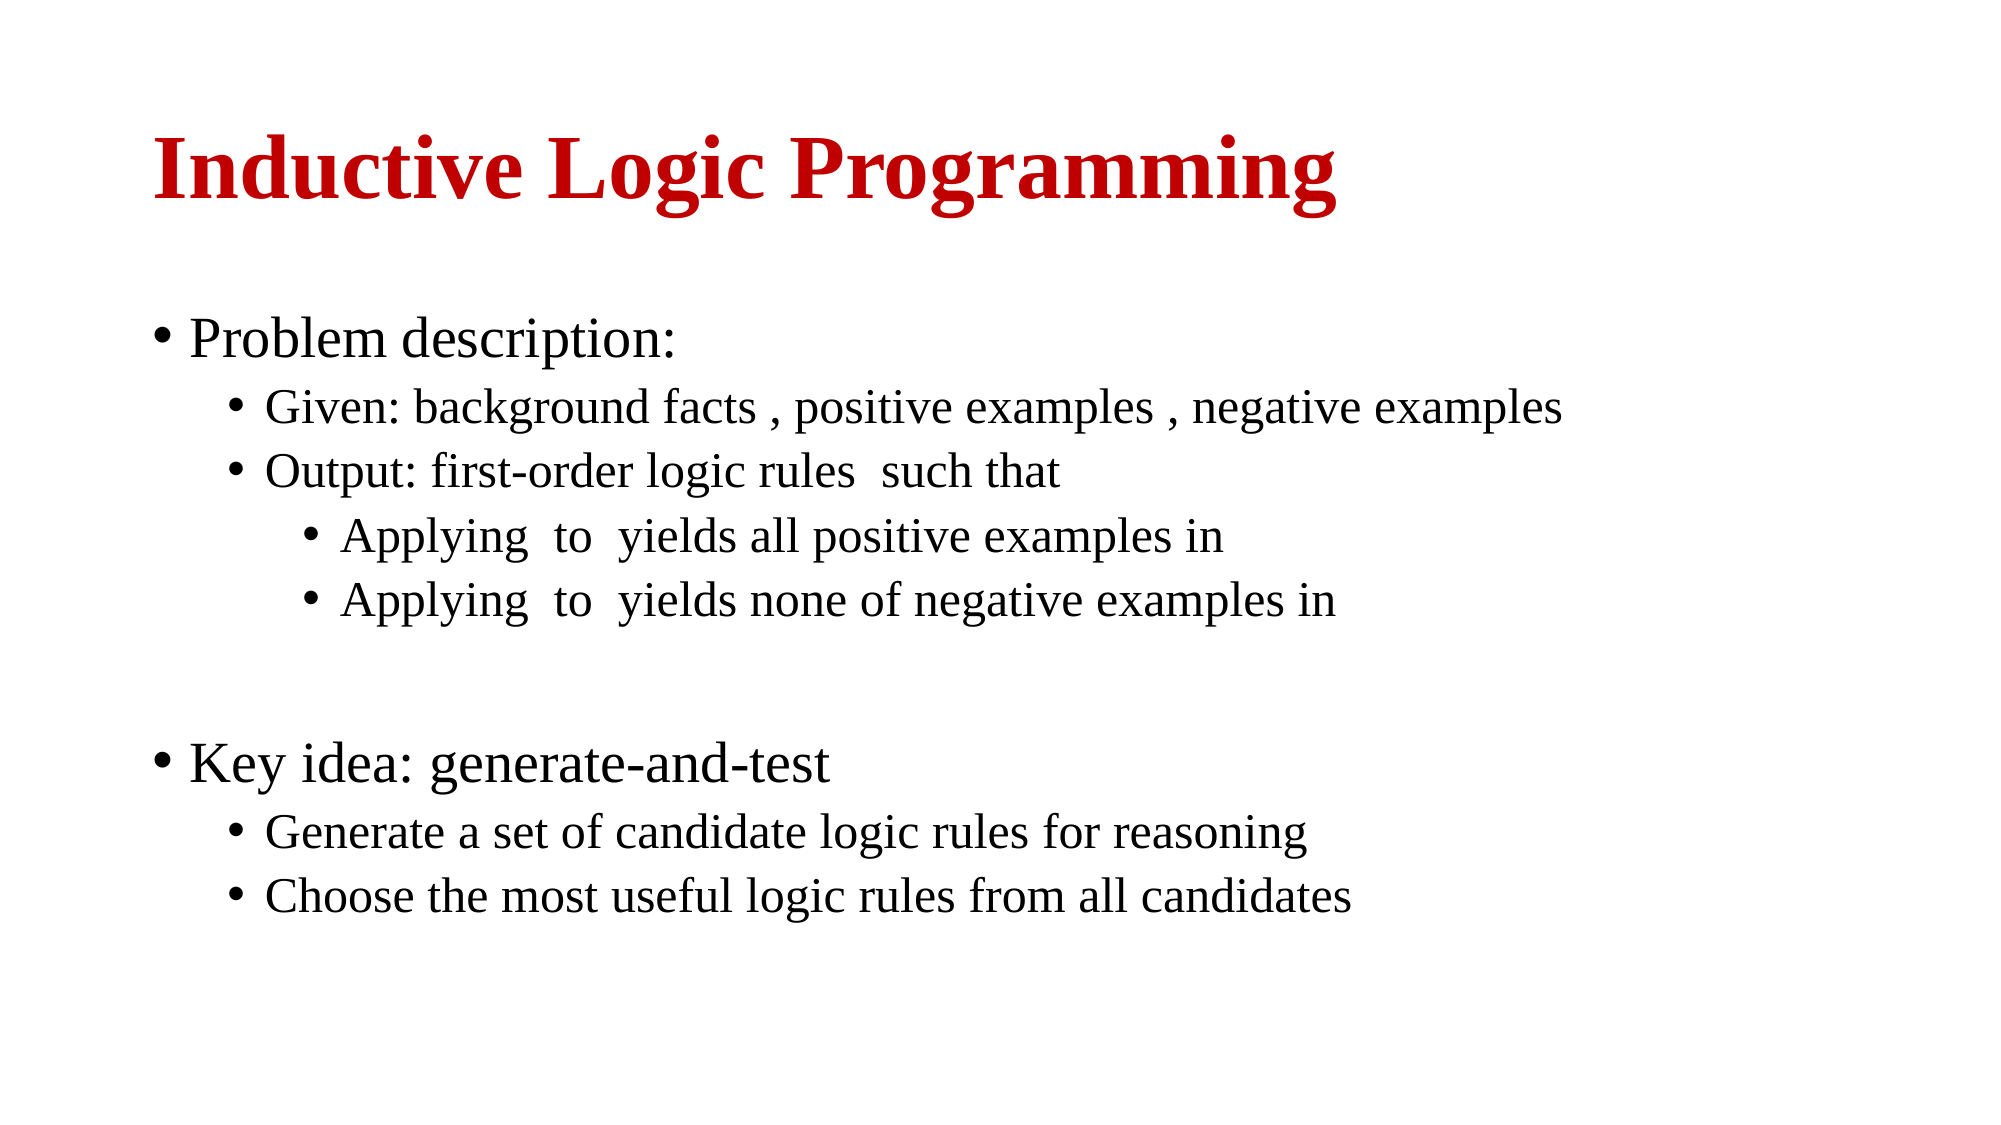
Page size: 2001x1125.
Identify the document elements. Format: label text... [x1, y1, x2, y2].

title Inductive Logic Programming [137, 59, 1863, 278]
